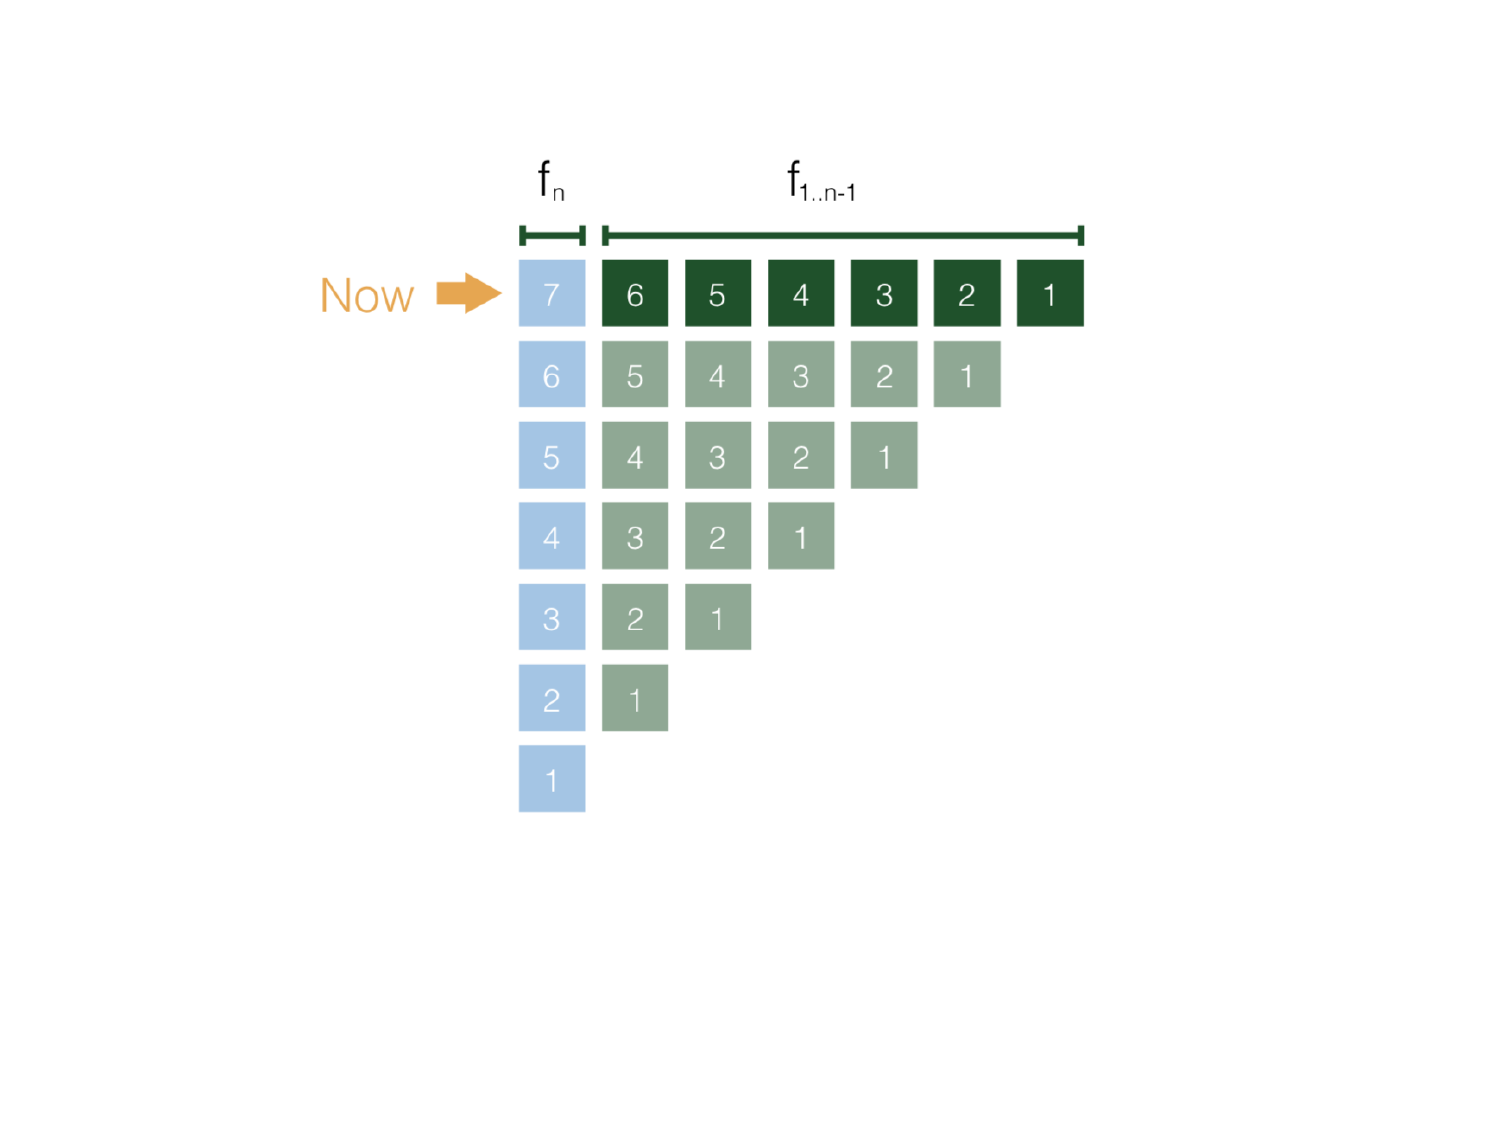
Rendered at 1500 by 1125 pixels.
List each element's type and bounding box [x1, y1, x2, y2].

list [74, 120, 1426, 1006]
